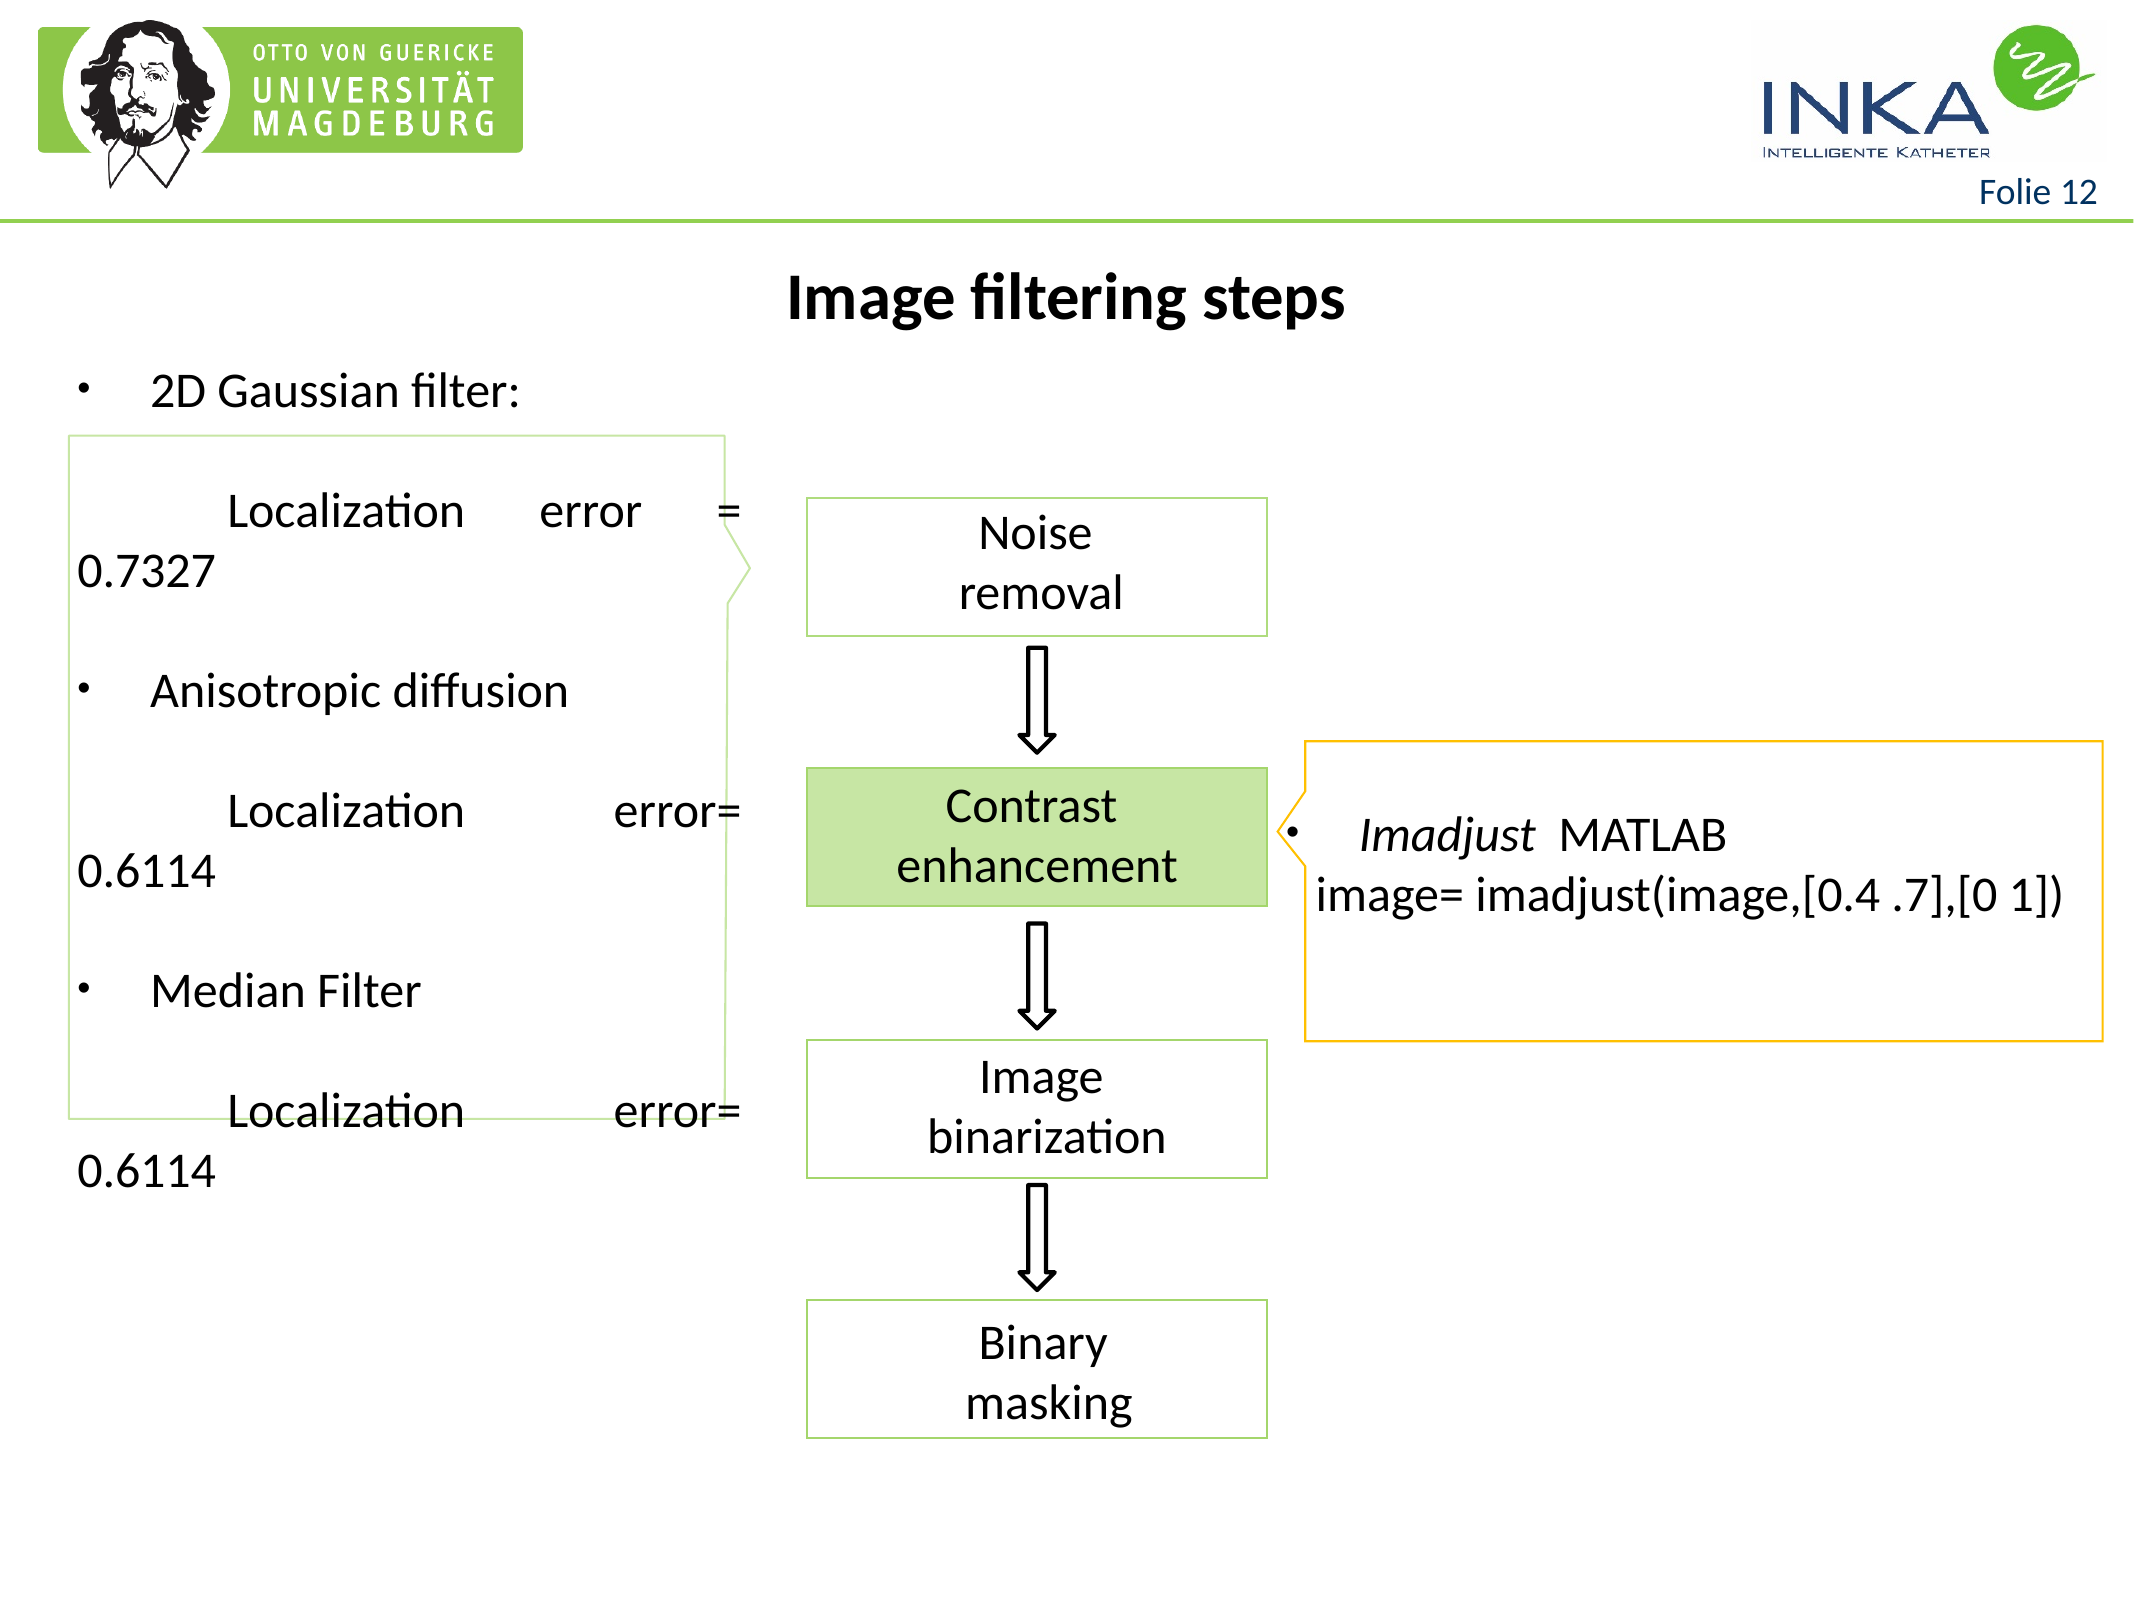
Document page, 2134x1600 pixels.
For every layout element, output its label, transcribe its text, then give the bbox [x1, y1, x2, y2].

text_box [806, 1299, 1268, 1438]
picture [38, 20, 524, 189]
text_box Imadjust MATLAB image= imadjust(image,[0.4 .7],[0 1]) [1277, 741, 2103, 1042]
text_box [1017, 645, 1057, 755]
picture [1751, 20, 2107, 162]
text_box Binary masking [877, 1300, 1209, 1498]
text_box Image binarization [875, 1034, 1207, 1172]
text_box [806, 1040, 1268, 1178]
text_box [806, 768, 1268, 907]
text_box Image filtering steps [35, 244, 2098, 582]
text_box [1017, 1182, 1057, 1293]
text_box 2D Gaussian filter: Localization error = 0.7327 Anisotropic diffusion Localization error= 0.6114 Median Filter Localization error= 0.6114 [66, 433, 752, 1122]
text_box Noise removal [875, 490, 1207, 628]
text_box [806, 497, 1268, 636]
text_box [1017, 921, 1057, 1031]
text_box Contrast enhancement [871, 764, 1203, 901]
